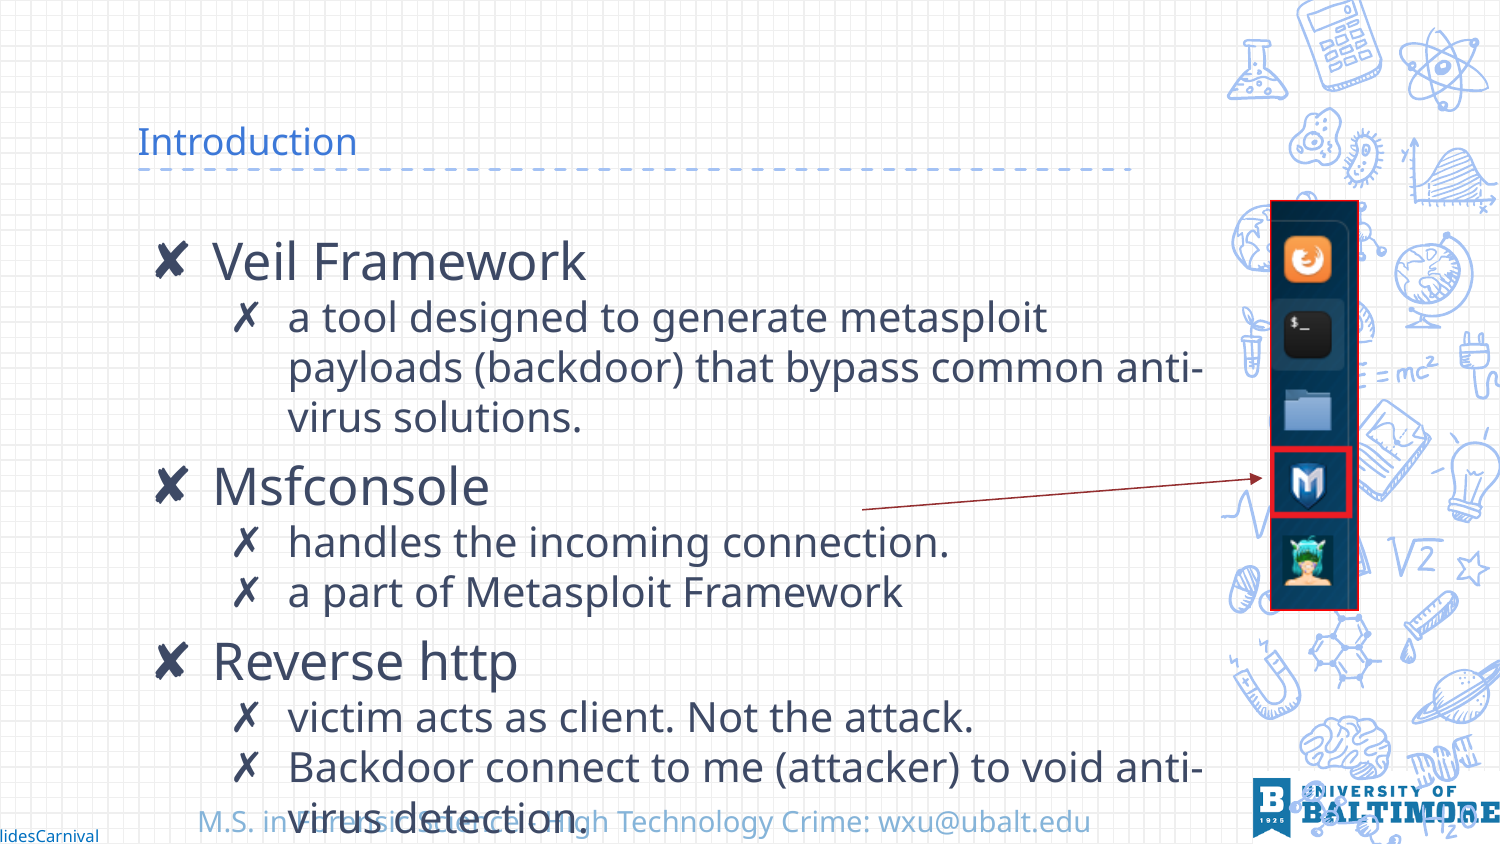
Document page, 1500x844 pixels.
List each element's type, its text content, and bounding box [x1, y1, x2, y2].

title Introduction [122, 36, 1130, 178]
picture [1316, 786, 1321, 797]
picture [1327, 813, 1336, 822]
list Veil Framework a tool designed to generate metasploit payloads (backdoor) that bypass common anti-virus solutions. Msfconsole handles the incoming connection. a part of Metasploit Framework Reverse http victim acts as client. Not the attack. Backdoor connect to me (attacker) to void anti-virus detection. [122, 213, 1237, 806]
picture [1270, 200, 1359, 611]
picture [1365, 817, 1376, 833]
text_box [861, 477, 1263, 511]
picture [1253, 771, 1500, 844]
